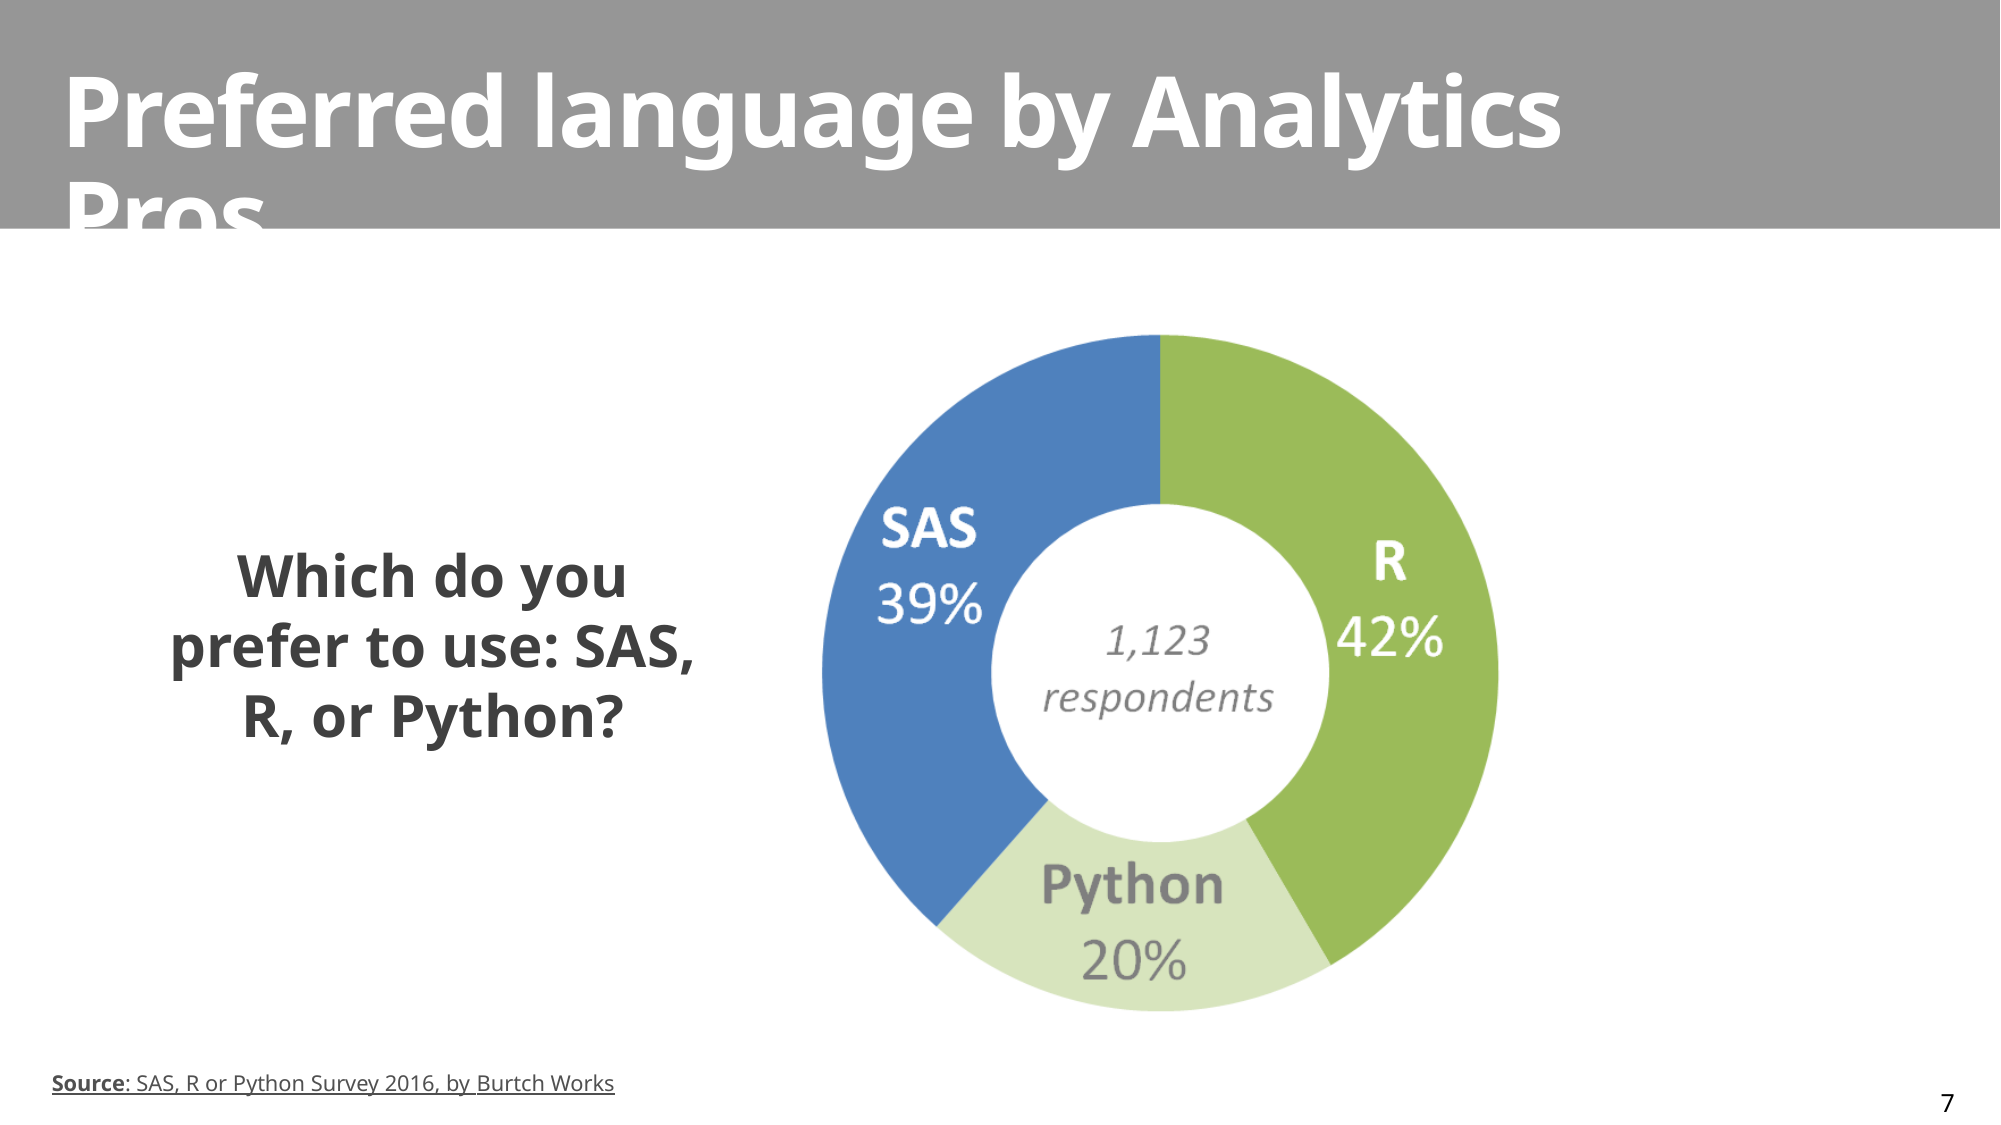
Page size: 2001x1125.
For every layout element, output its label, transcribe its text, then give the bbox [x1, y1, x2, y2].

text_box 7 [1925, 1079, 2000, 1125]
text_box [0, 0, 2000, 229]
text_box Source: SAS, R or Python Survey 2016, by Burtch Works [37, 1061, 933, 1107]
title Preferred language by Analytics Pros [37, 47, 1621, 196]
text_box Which do you prefer to use: SAS, R, or Python? [144, 531, 721, 757]
picture [812, 328, 1512, 1017]
